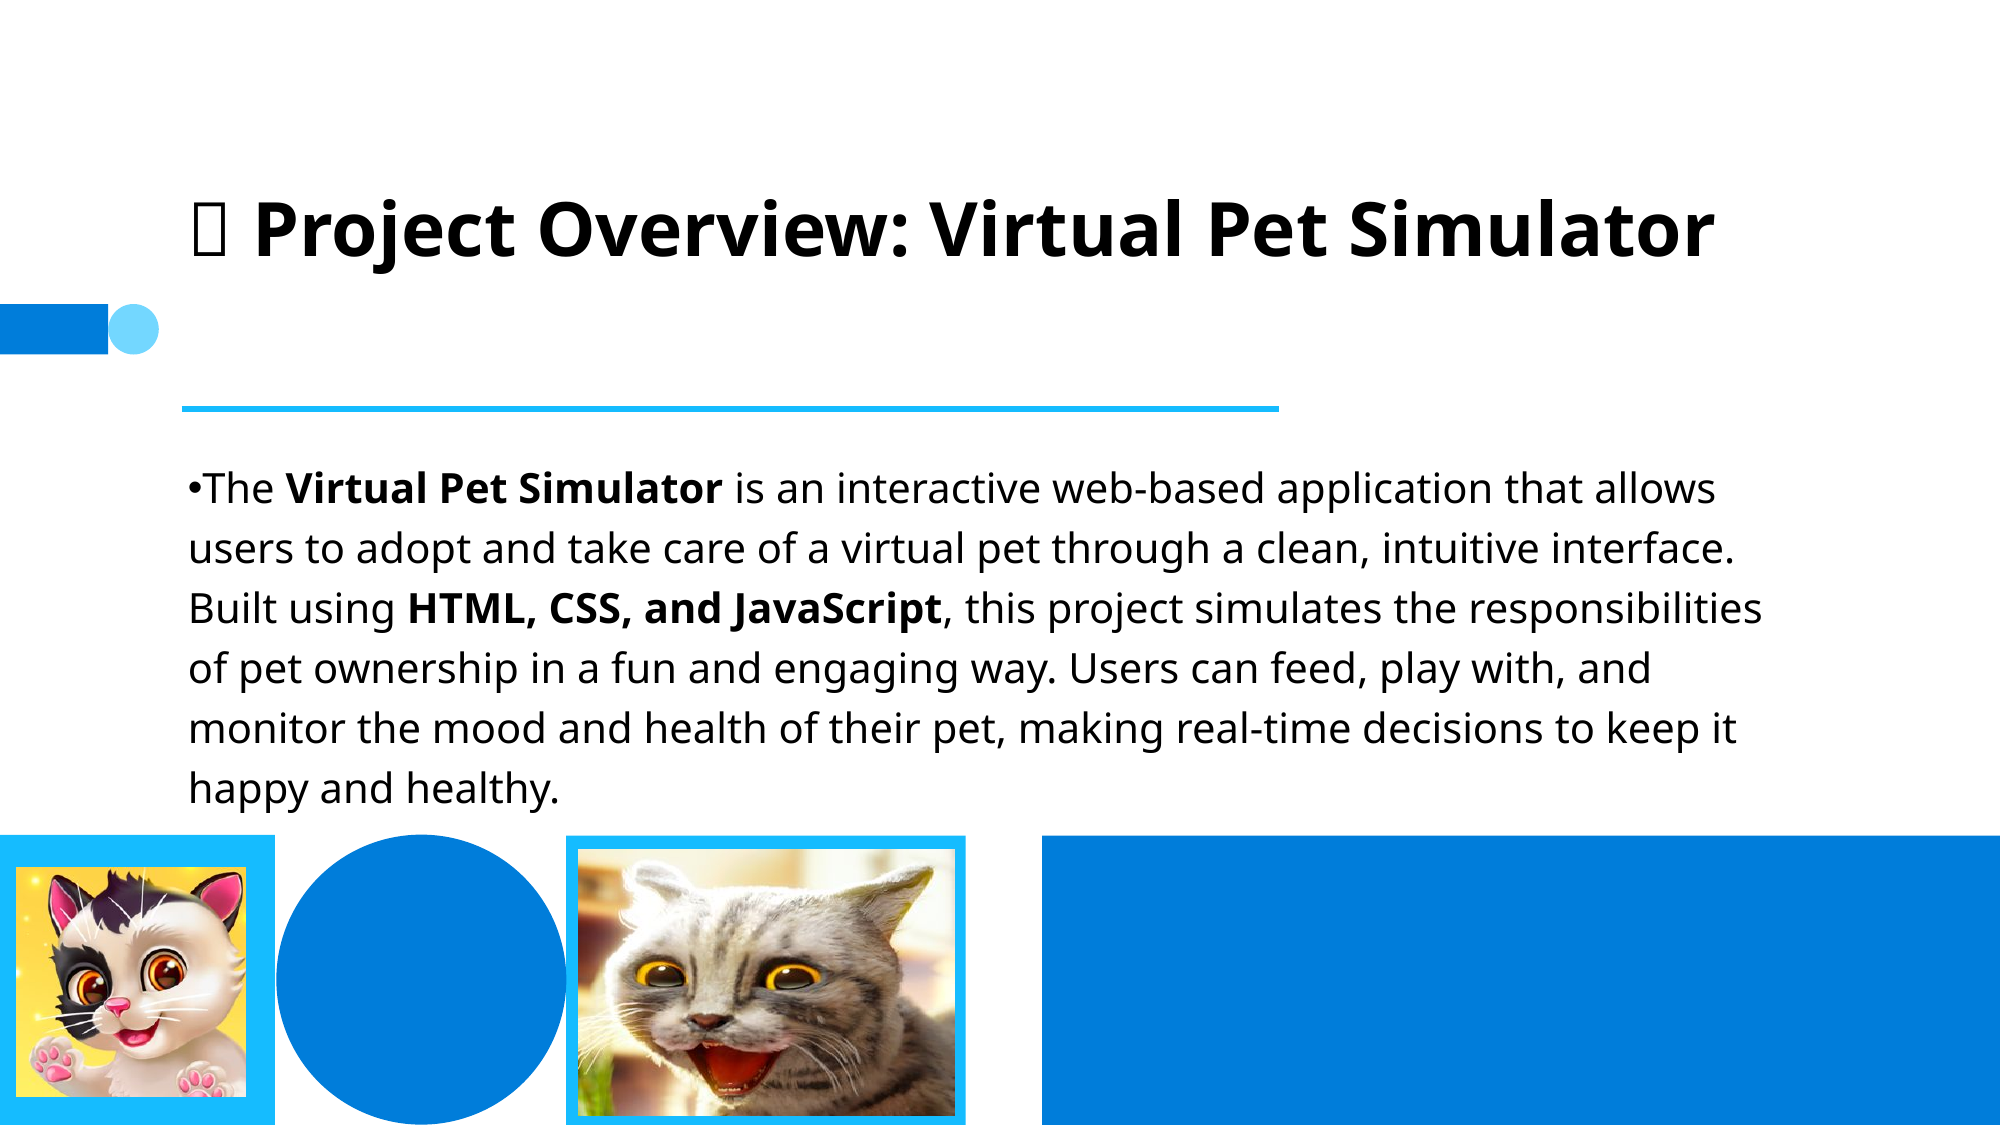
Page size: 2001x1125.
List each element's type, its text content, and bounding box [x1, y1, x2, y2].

picture [578, 849, 955, 1116]
title 🐾 Project Overview: Virtual Pet Simulator [187, 149, 1812, 272]
picture [16, 867, 246, 1097]
list The Virtual Pet Simulator is an interactive web-based application that allows users to adopt and take care of a virtual pet through a clean, intuitive interface. Built using HTML, CSS, and JavaScript, this project simulates the responsibilities of pet ownership in a fun and engaging way. Users can feed, play with, and monitor the mood and health of their pet, making real-time decisions to keep it happy and healthy. [187, 452, 1812, 675]
